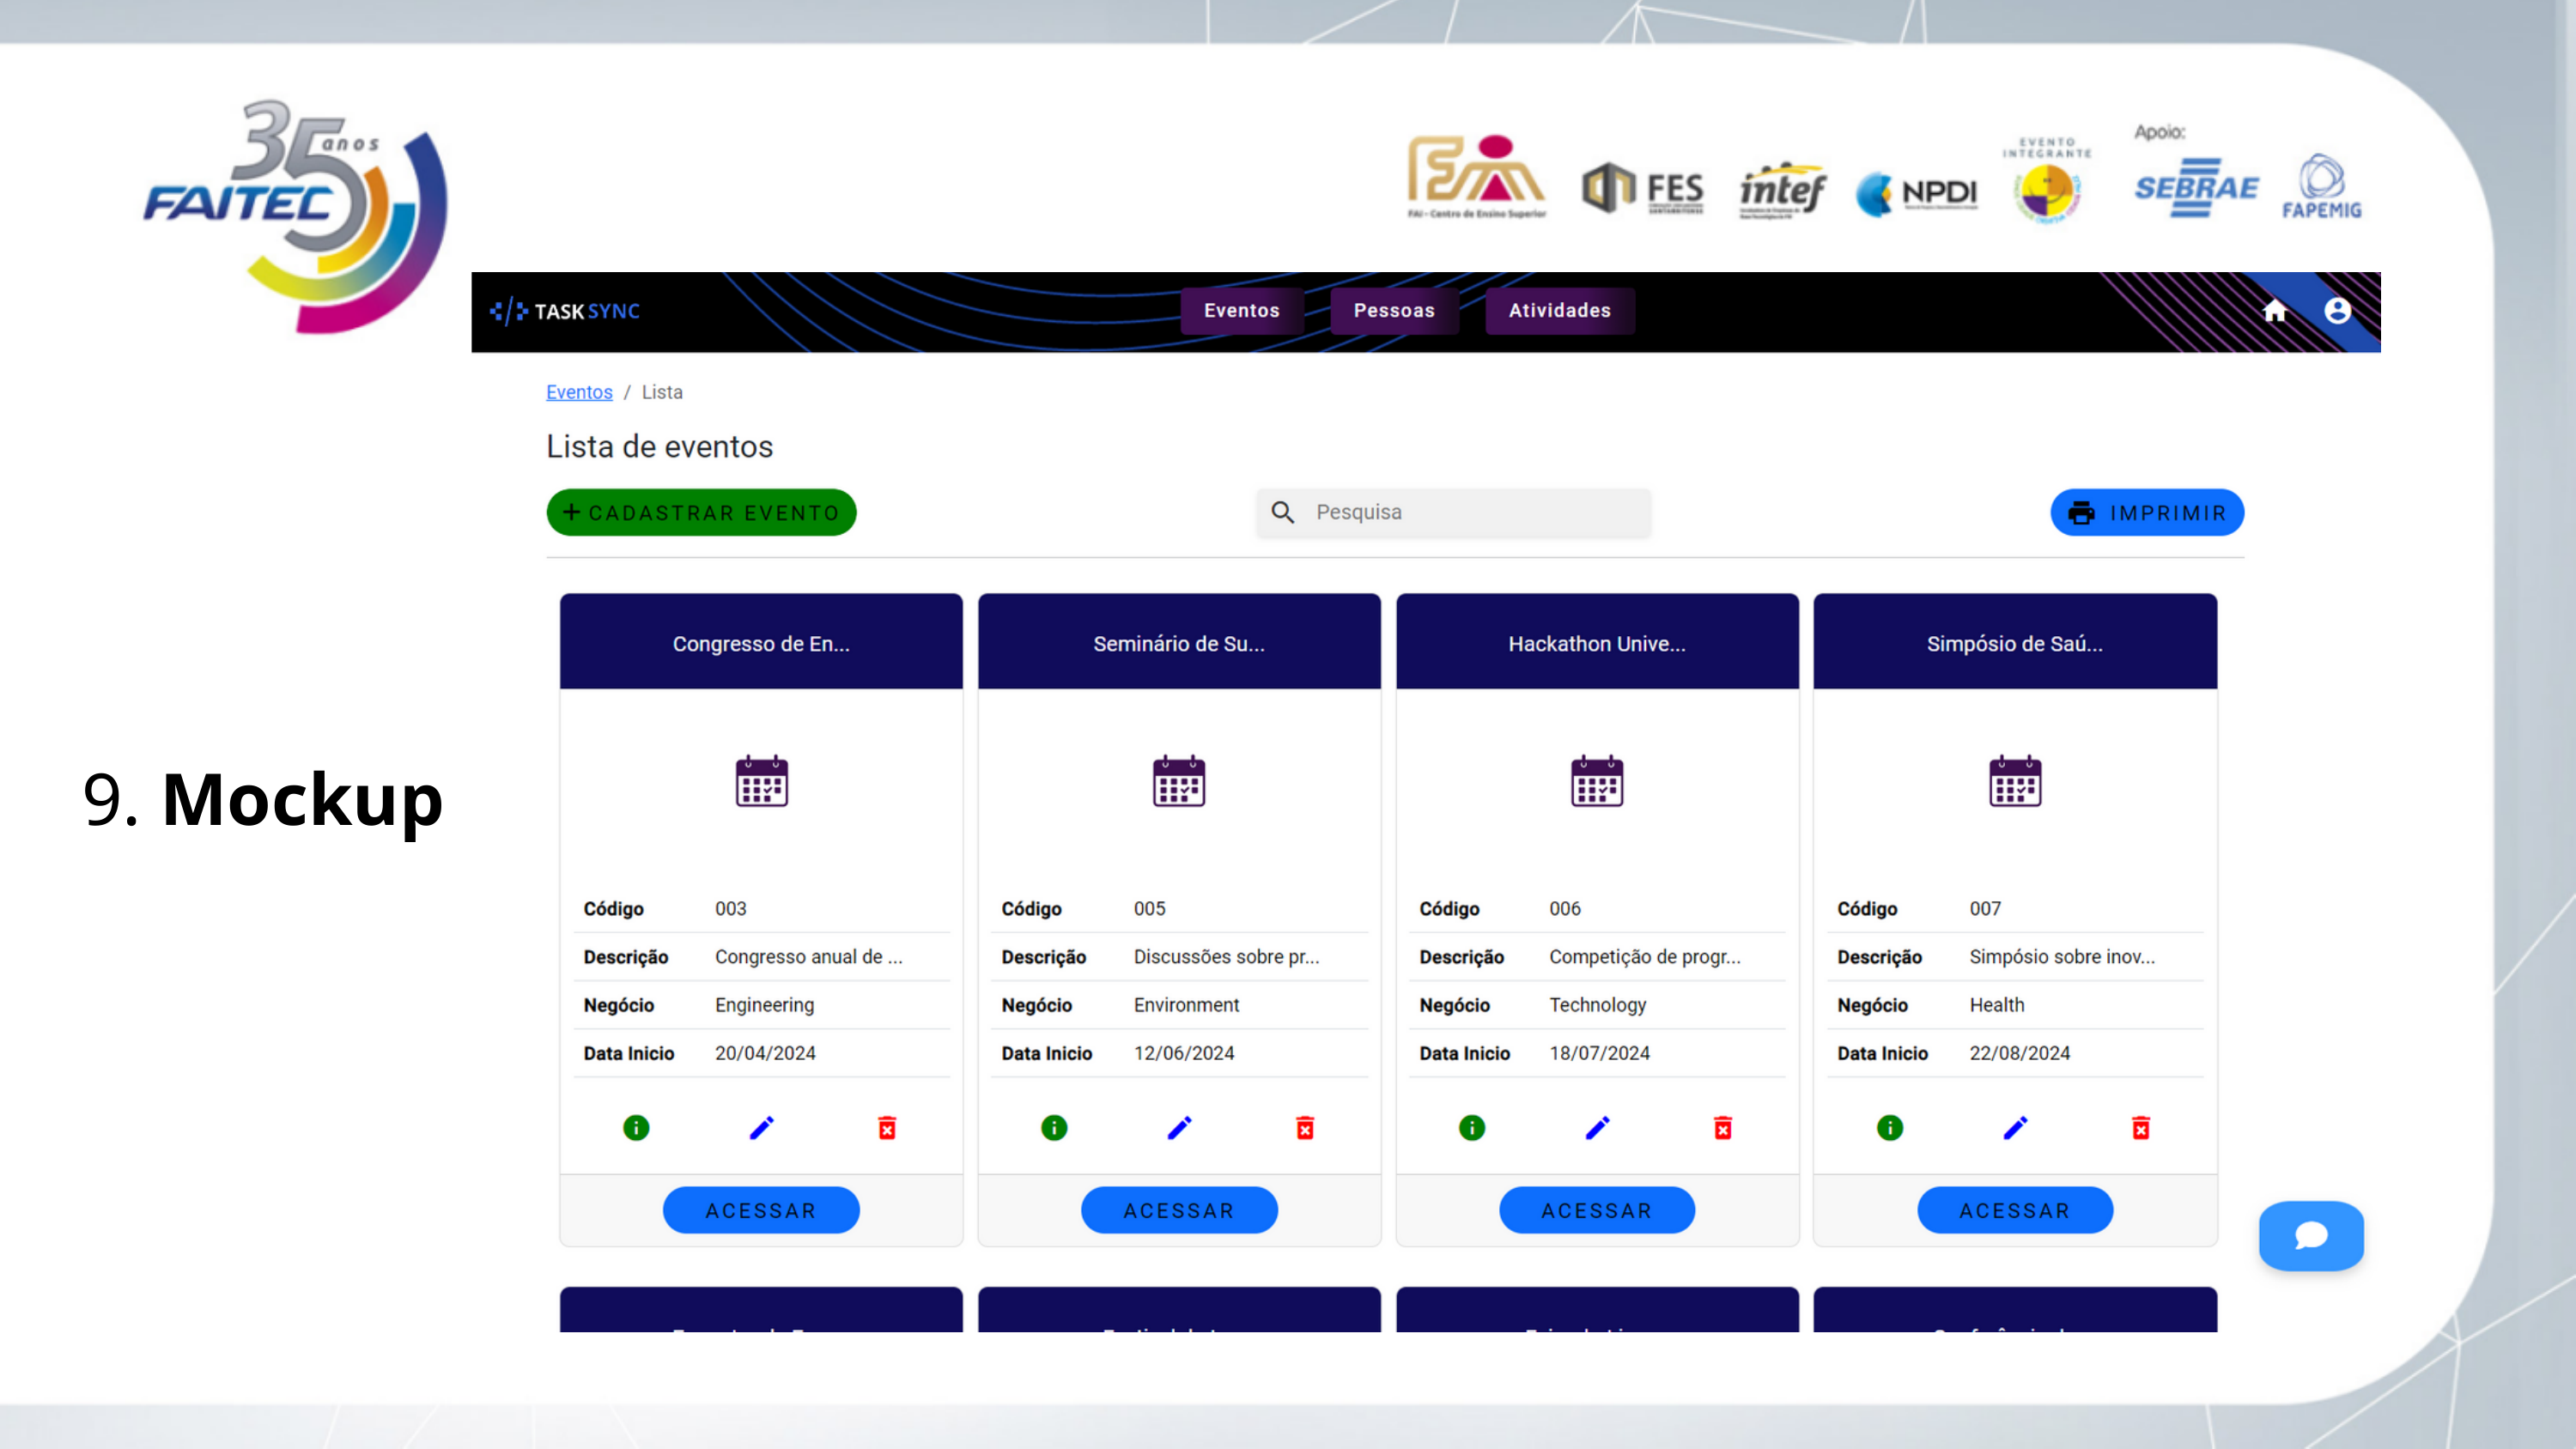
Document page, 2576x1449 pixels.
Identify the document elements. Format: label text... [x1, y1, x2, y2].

text_box [0, 0, 2576, 1449]
text_box 9. Mockup [82, 639, 446, 840]
text_box [471, 272, 2381, 1333]
